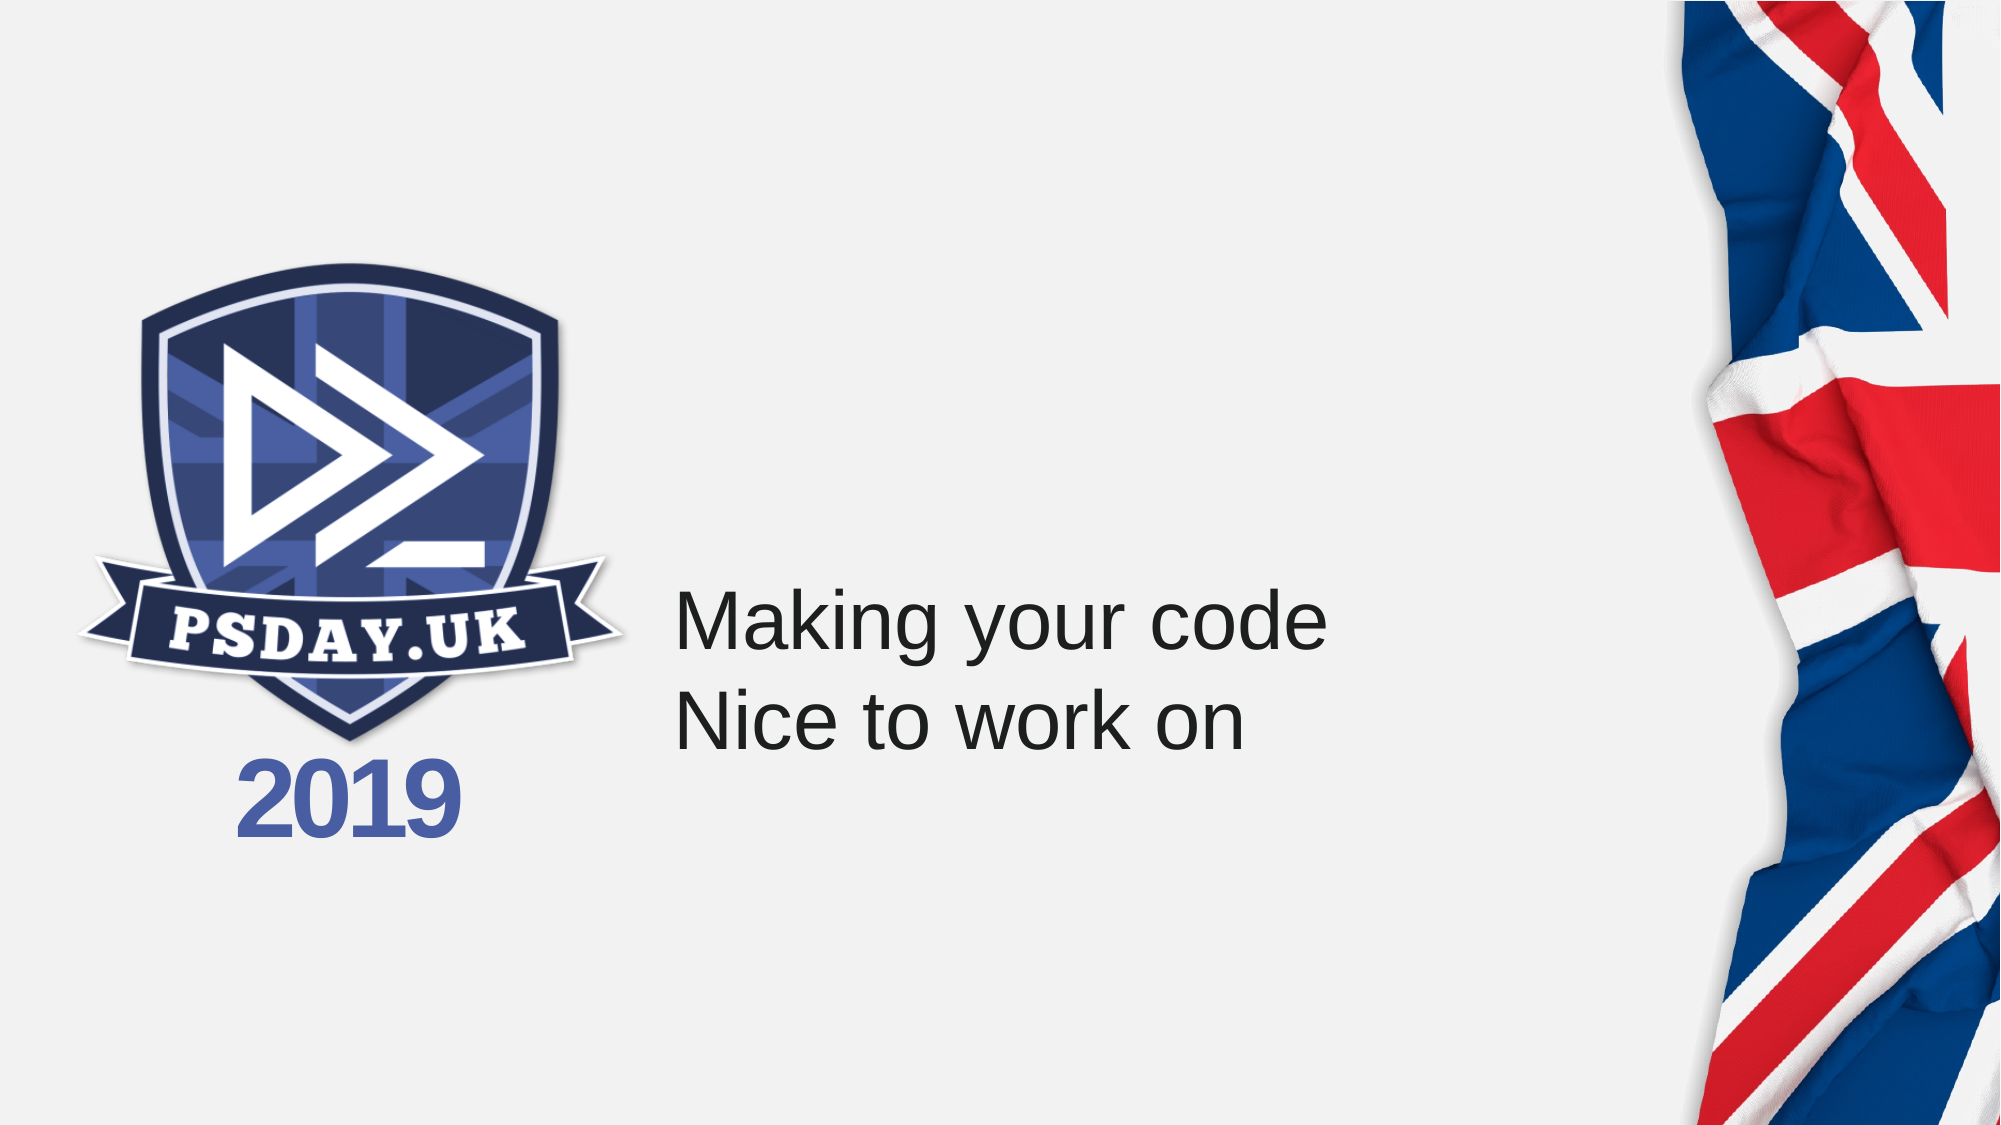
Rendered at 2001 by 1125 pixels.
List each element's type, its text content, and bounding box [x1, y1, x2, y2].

picture [1368, 2, 2000, 1125]
picture [423, 771, 442, 777]
picture [312, 771, 330, 777]
picture [255, 771, 275, 777]
title Making your code Nice to work on [673, 554, 1891, 766]
picture [76, 229, 624, 777]
